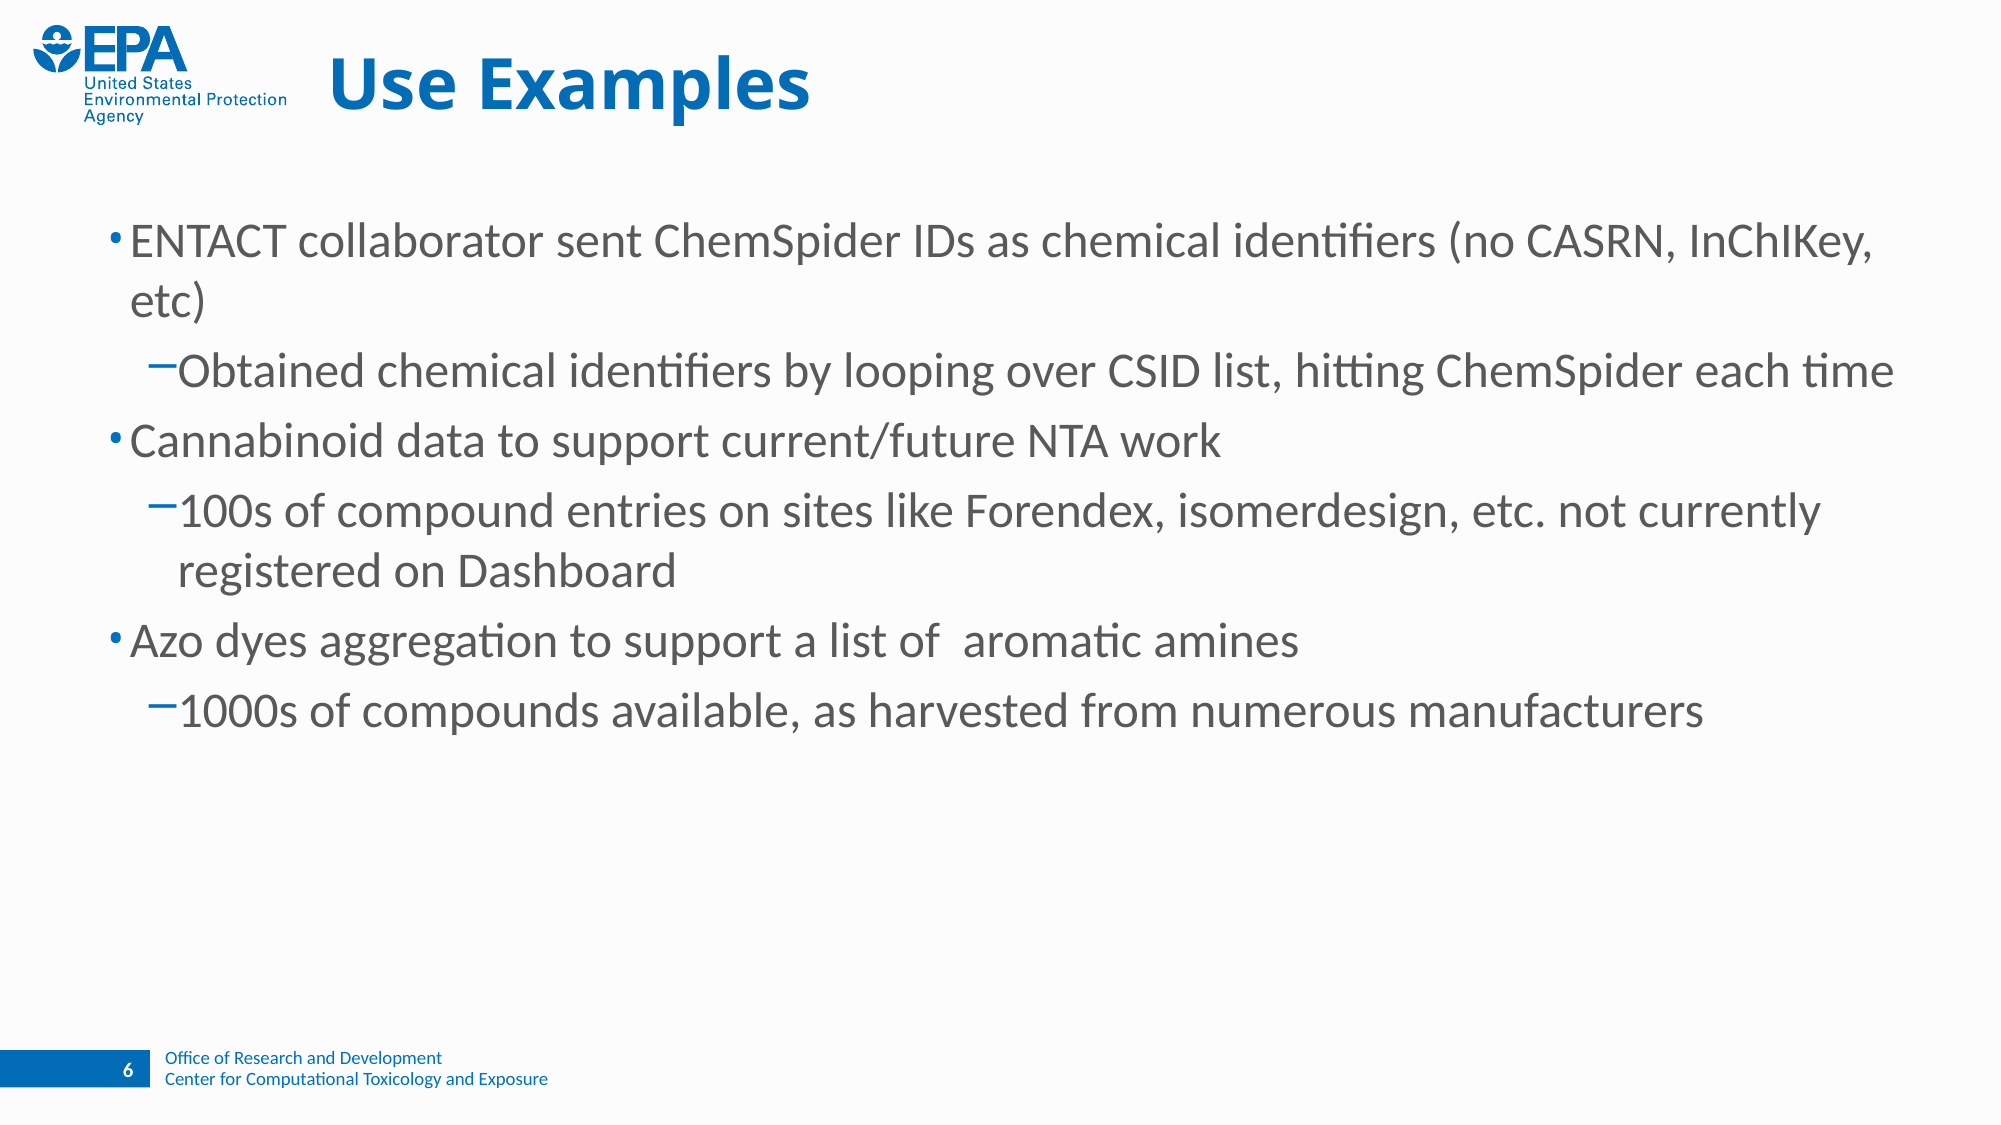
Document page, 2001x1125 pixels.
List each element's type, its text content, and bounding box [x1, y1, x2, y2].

list ENTACT collaborator sent ChemSpider IDs as chemical identifiers (no CASRN, InChIKey, etc) Obtained chemical identifiers by looping over CSID list, hitting ChemSpider each time Cannabinoid data to support current/future NTA work 100s of compound entries on sites like Forendex, isomerdesign, etc. not currently registered on Dashboard Azo dyes aggregation to support a list of aromatic amines 1000s of compounds available, as harvested from numerous manufacturers [87, 200, 1913, 925]
title Use Examples [312, 0, 2000, 163]
slide_number 5 [0, 1050, 134, 1088]
